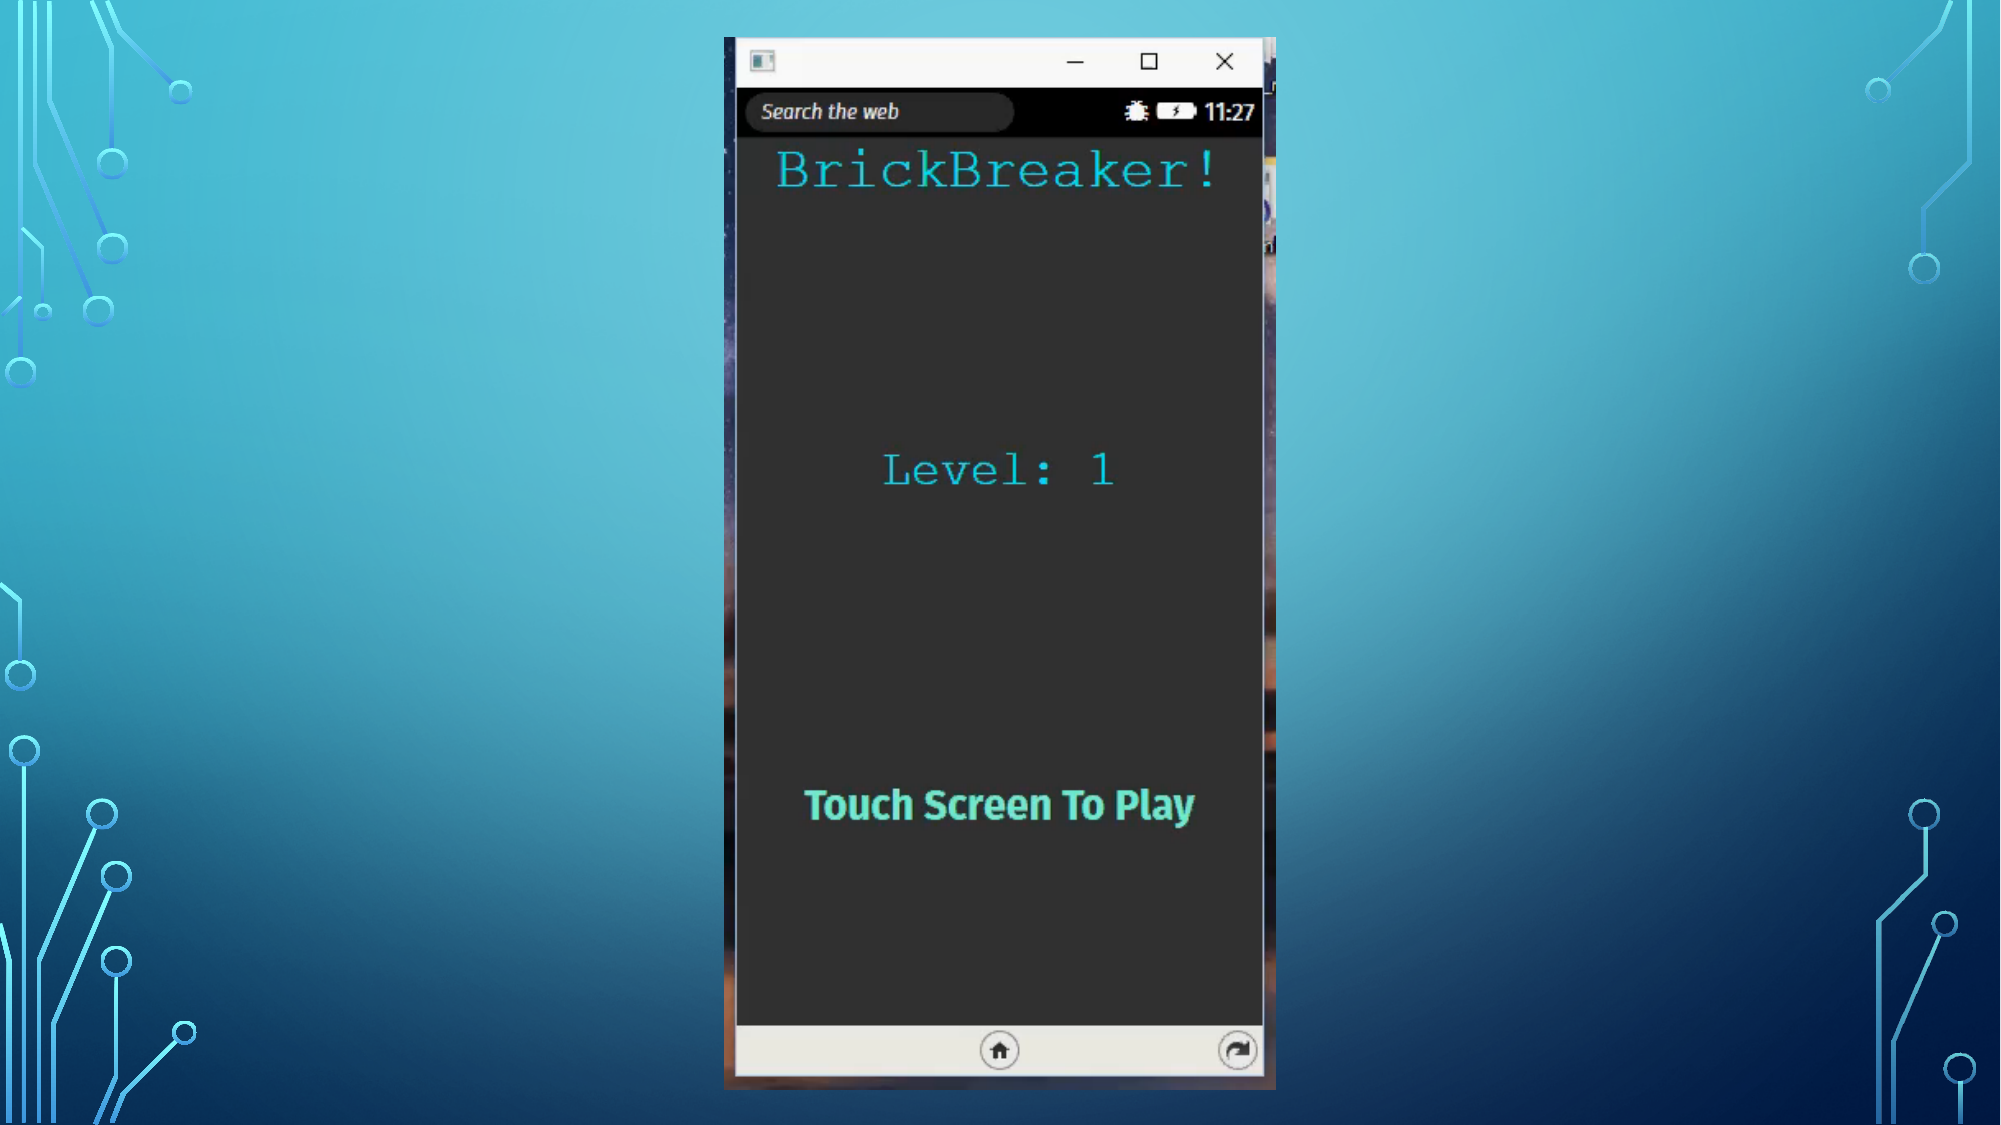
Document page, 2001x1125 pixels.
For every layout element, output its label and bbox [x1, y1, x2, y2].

list [722, 36, 1277, 1091]
